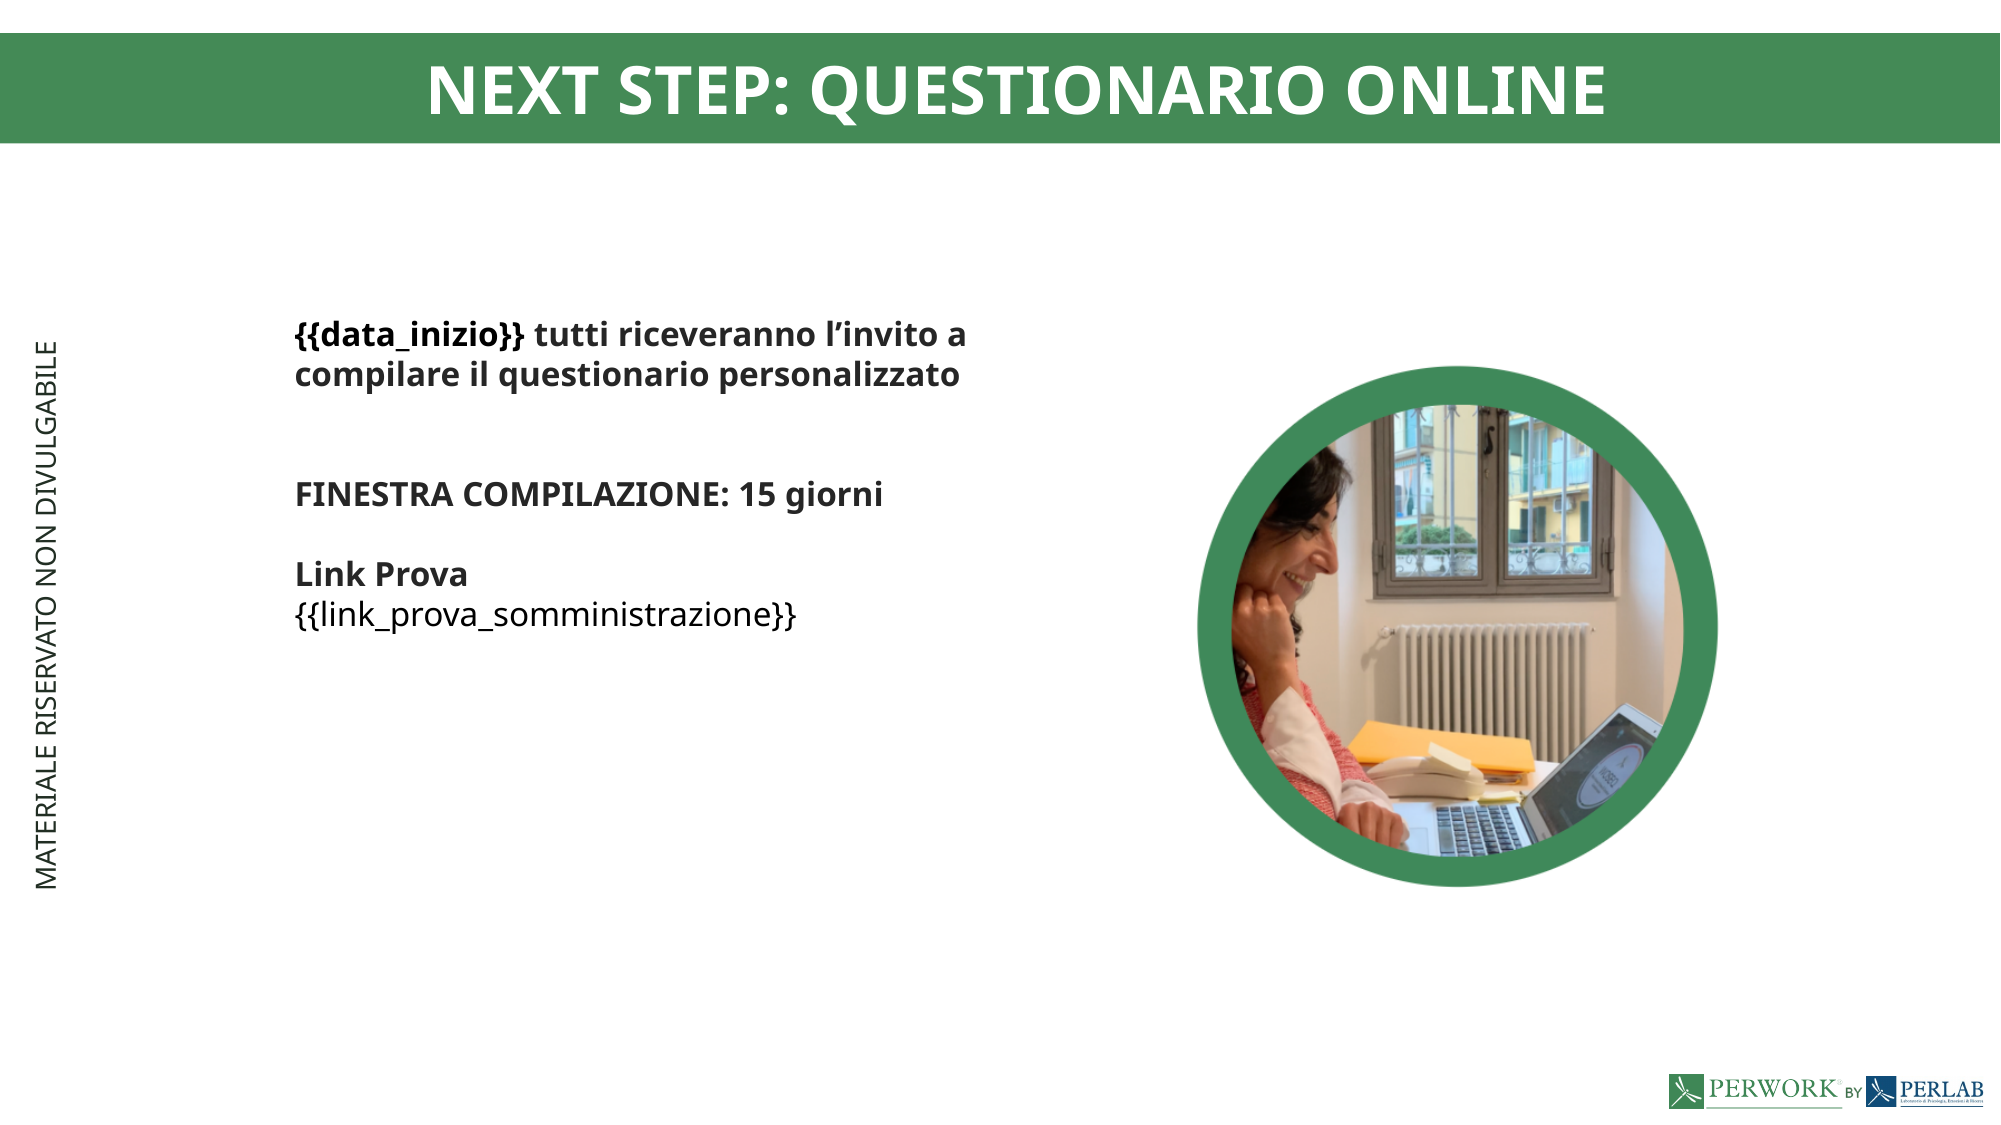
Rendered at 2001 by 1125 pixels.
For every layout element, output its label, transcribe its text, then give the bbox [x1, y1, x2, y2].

text_box NEXT STEP: QUESTIONARIO ONLINE [0, 32, 2000, 145]
text_box {{data_inizio}} tutti riceveranno l’invito a compilare il questionario personalizzato FINESTRA COMPILAZIONE: 15 giorni Link Prova {{link_prova_somministrazione}} [279, 305, 1830, 680]
picture [1177, 329, 1750, 927]
text_box MATERIALE RISERVATO NON DIVULGABILE [6, 177, 116, 1055]
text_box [1669, 1070, 1984, 1112]
